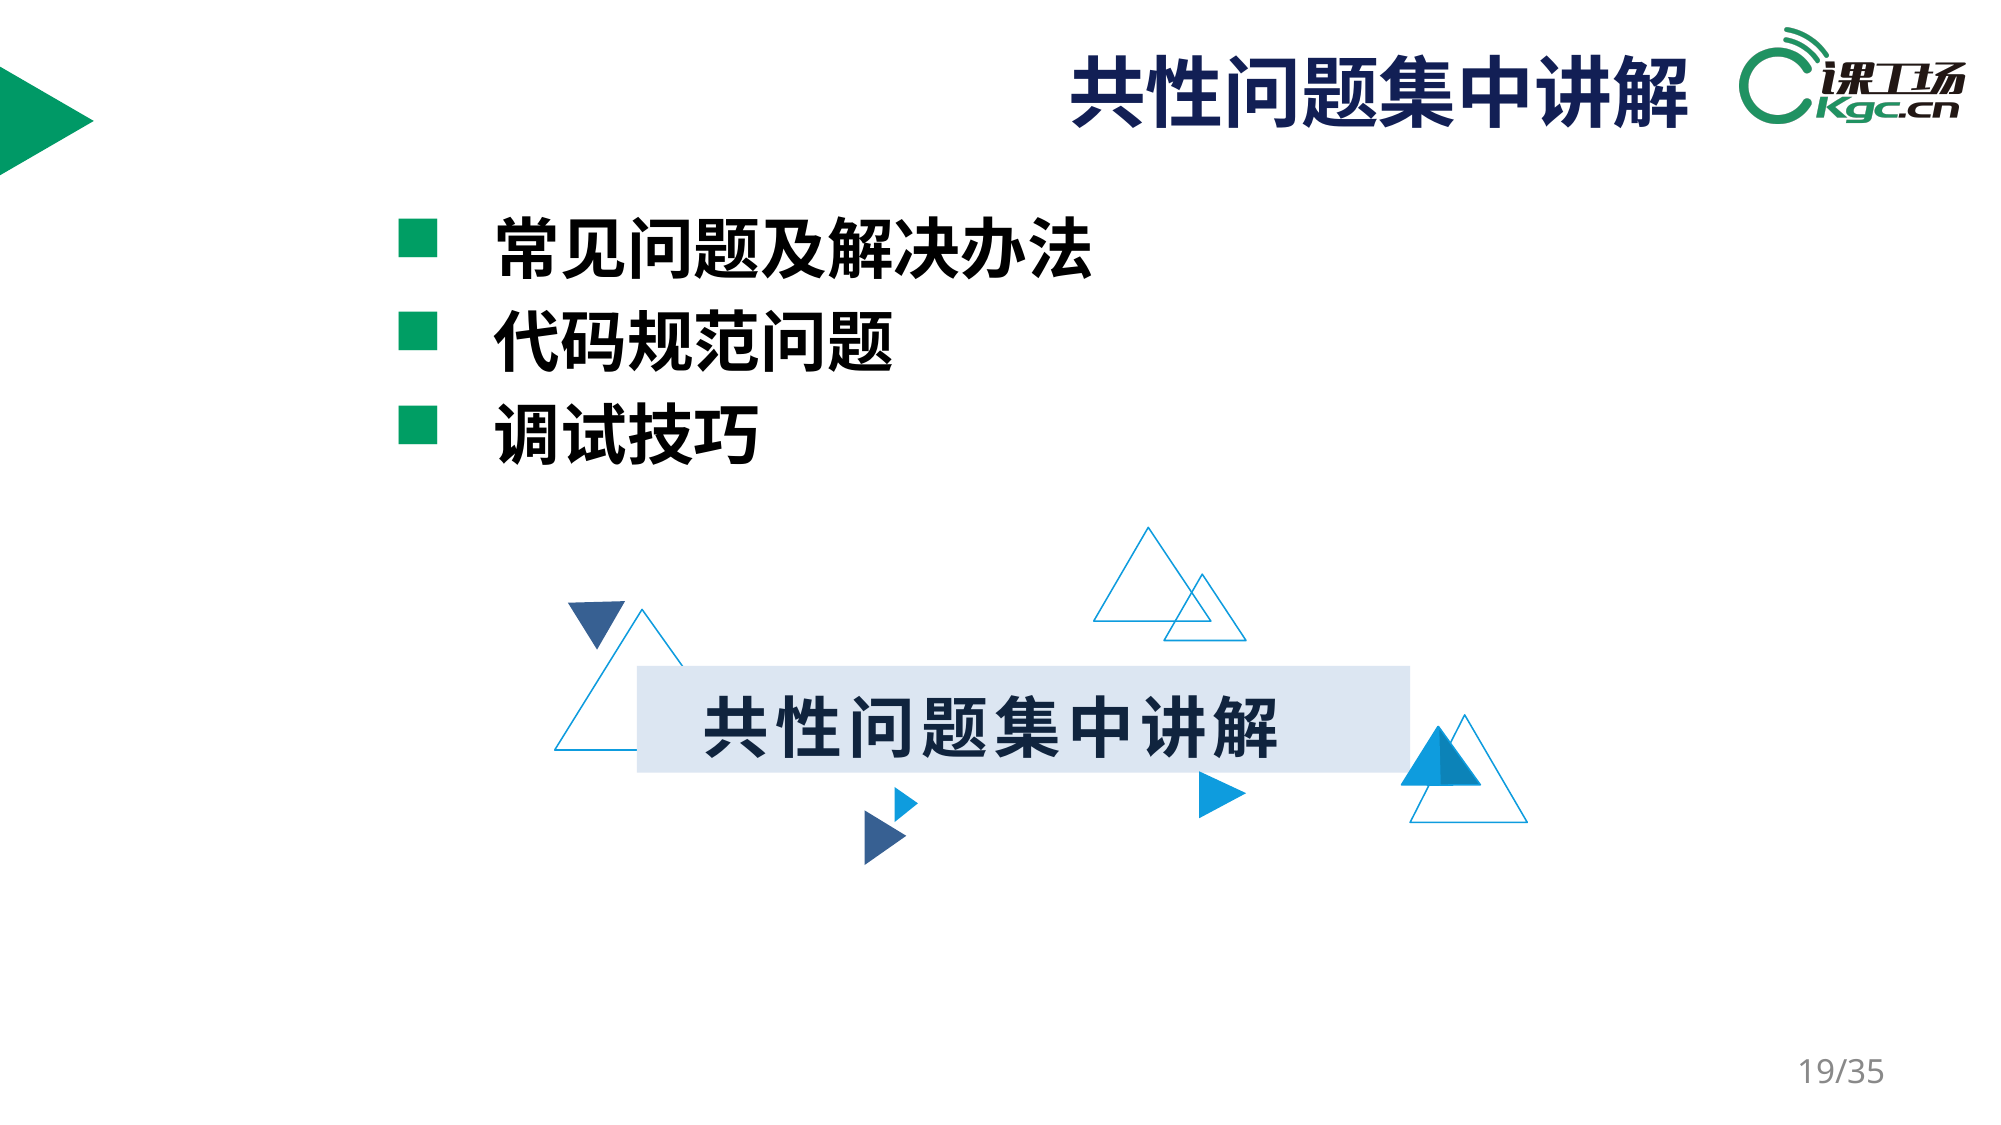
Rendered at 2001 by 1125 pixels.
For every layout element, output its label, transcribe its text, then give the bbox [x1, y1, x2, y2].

list 常见问题及解决办法 代码规范问题 调试技巧 [378, 199, 1633, 1043]
title 共性问题集中讲解 [1053, 46, 1721, 133]
picture [1739, 27, 1966, 124]
slide_number /35 [1433, 1042, 1901, 1104]
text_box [554, 527, 1528, 866]
